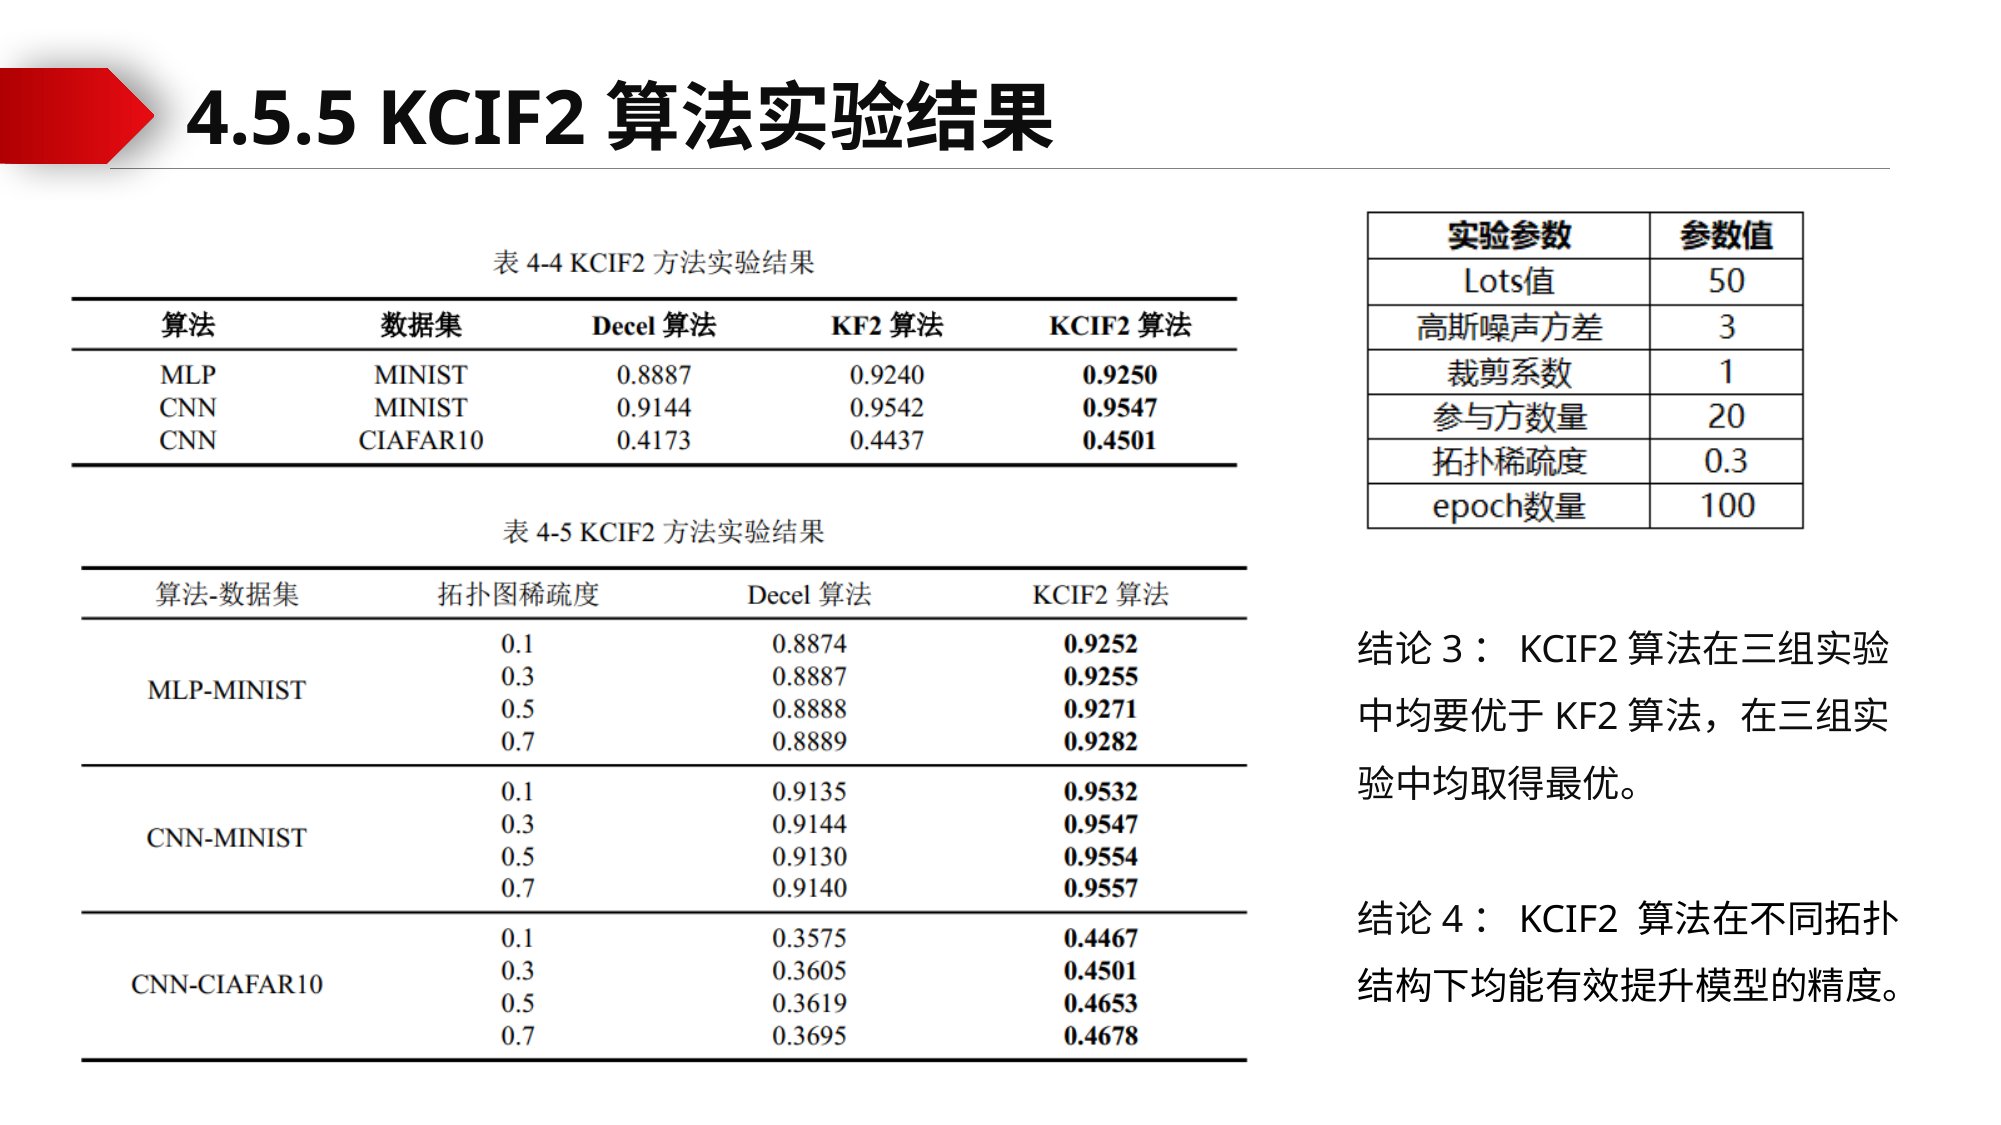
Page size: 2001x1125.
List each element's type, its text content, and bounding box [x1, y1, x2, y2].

picture [44, 228, 1265, 492]
text_box 结论3：KCIF2算法在三组实验中均要优于KF2算法，在三组实验中均取得最优。 结论4：KCIF2 算法在不同拓扑结构下均能有效提升模型的精度。 [1343, 595, 1940, 1015]
text_box 4.5.5 KCIF2算法实验结果 [171, 62, 1071, 168]
picture [1333, 193, 1818, 551]
picture [60, 515, 1265, 1076]
